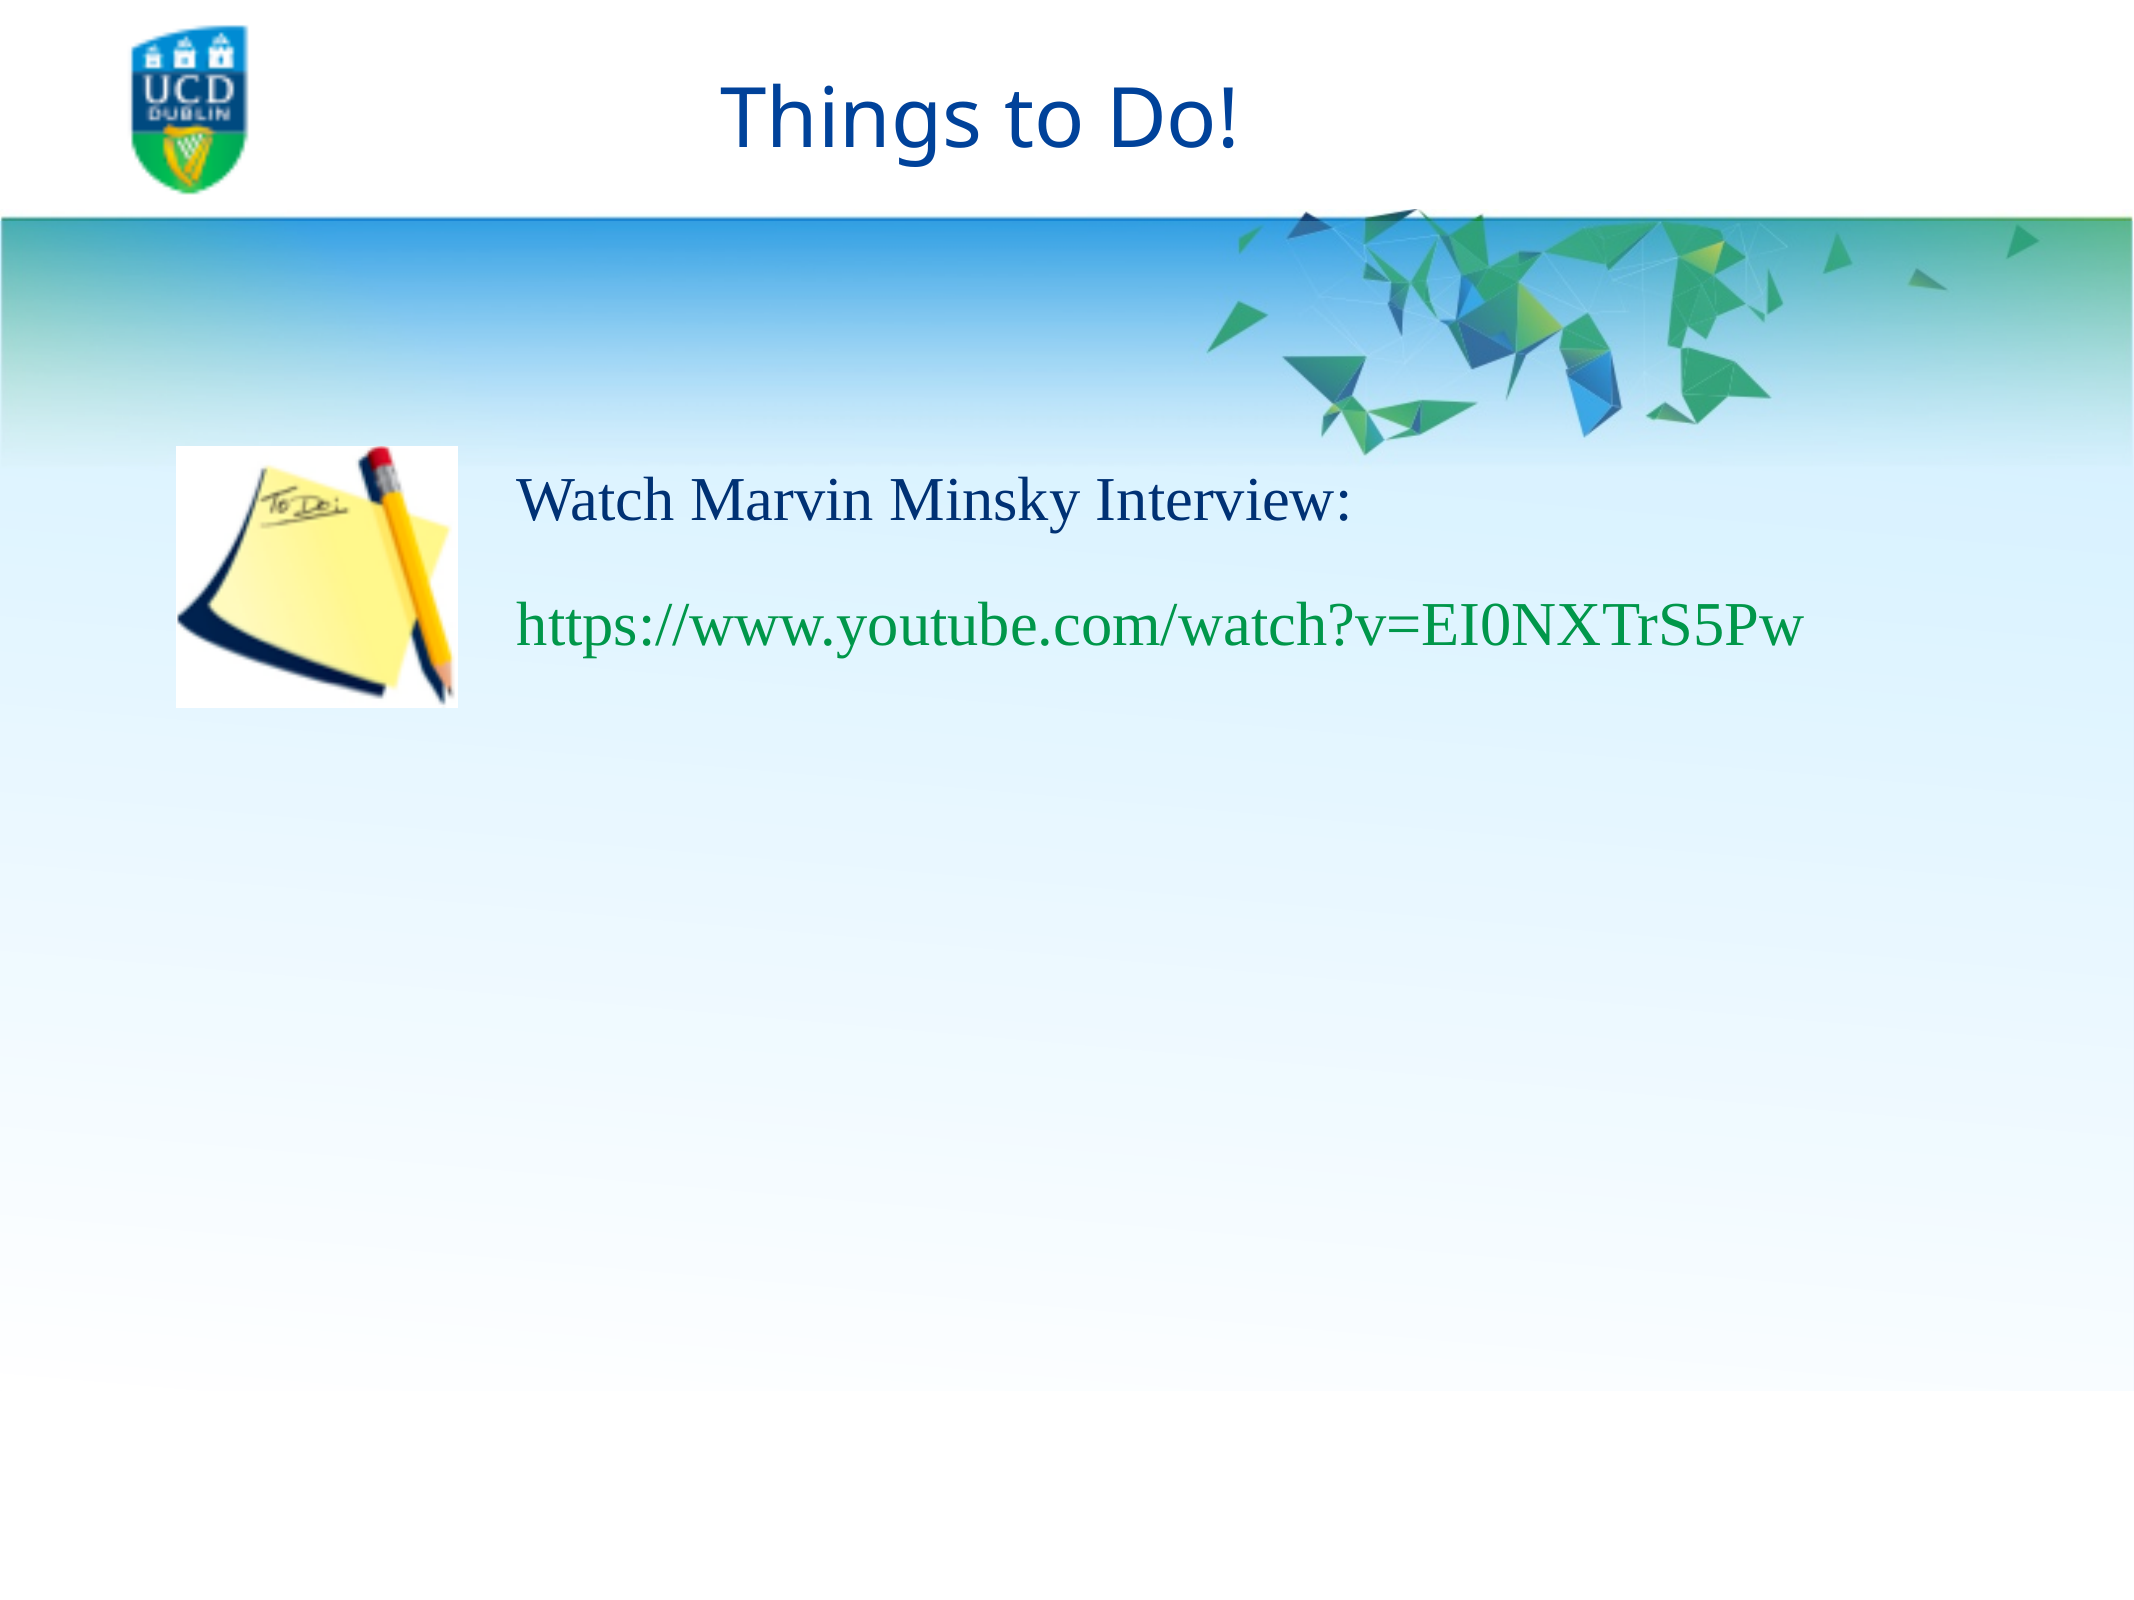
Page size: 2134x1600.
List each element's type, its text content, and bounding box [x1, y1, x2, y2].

picture [0, 10, 2134, 221]
list Watch Marvin Minsky Interview: https://www.youtube.com/watch?v=EI0NXTrS5Pw [495, 447, 1929, 1252]
picture [175, 446, 458, 708]
title Things to Do! [712, 55, 1416, 178]
text_box F [0, 221, 2134, 483]
